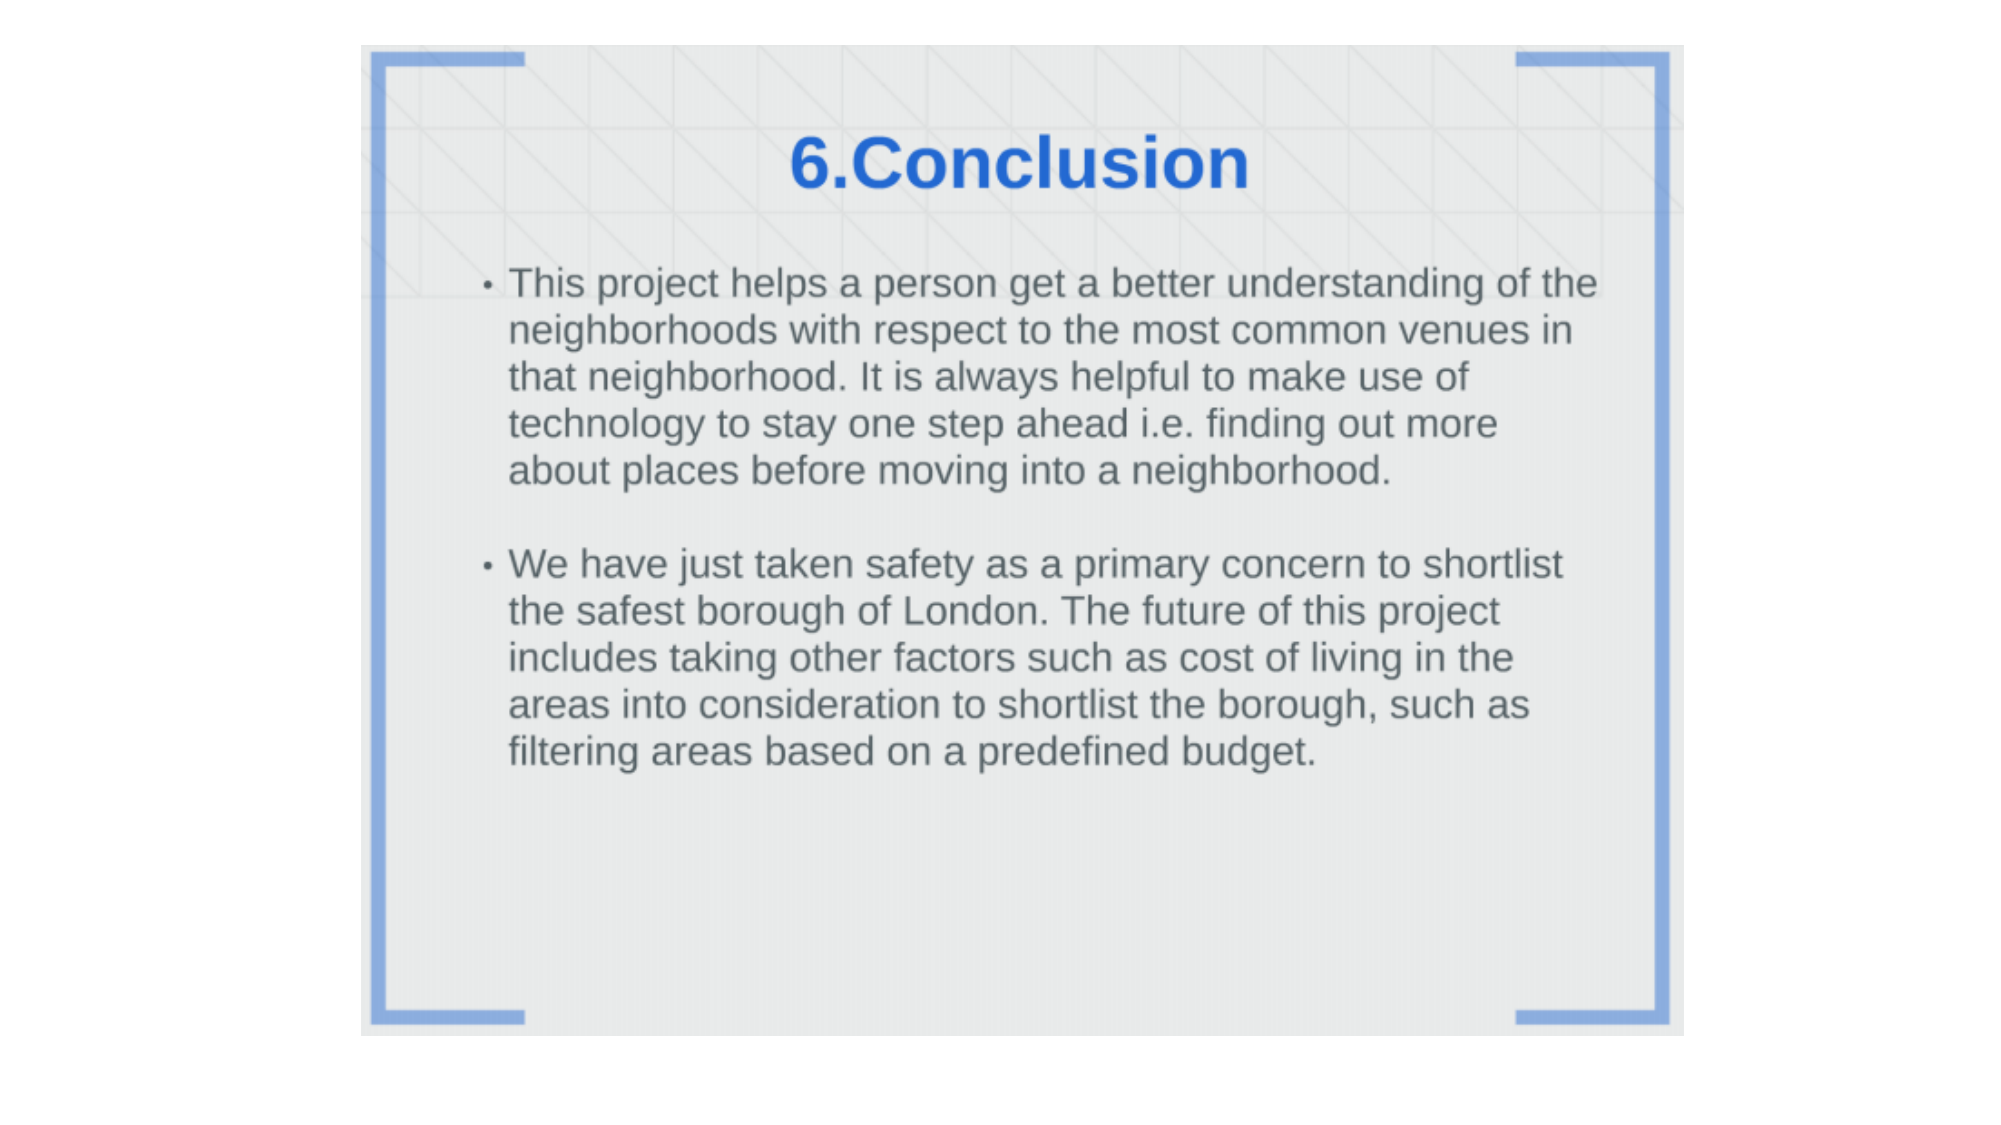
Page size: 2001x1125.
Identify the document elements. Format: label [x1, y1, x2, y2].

picture [361, 45, 1684, 1036]
